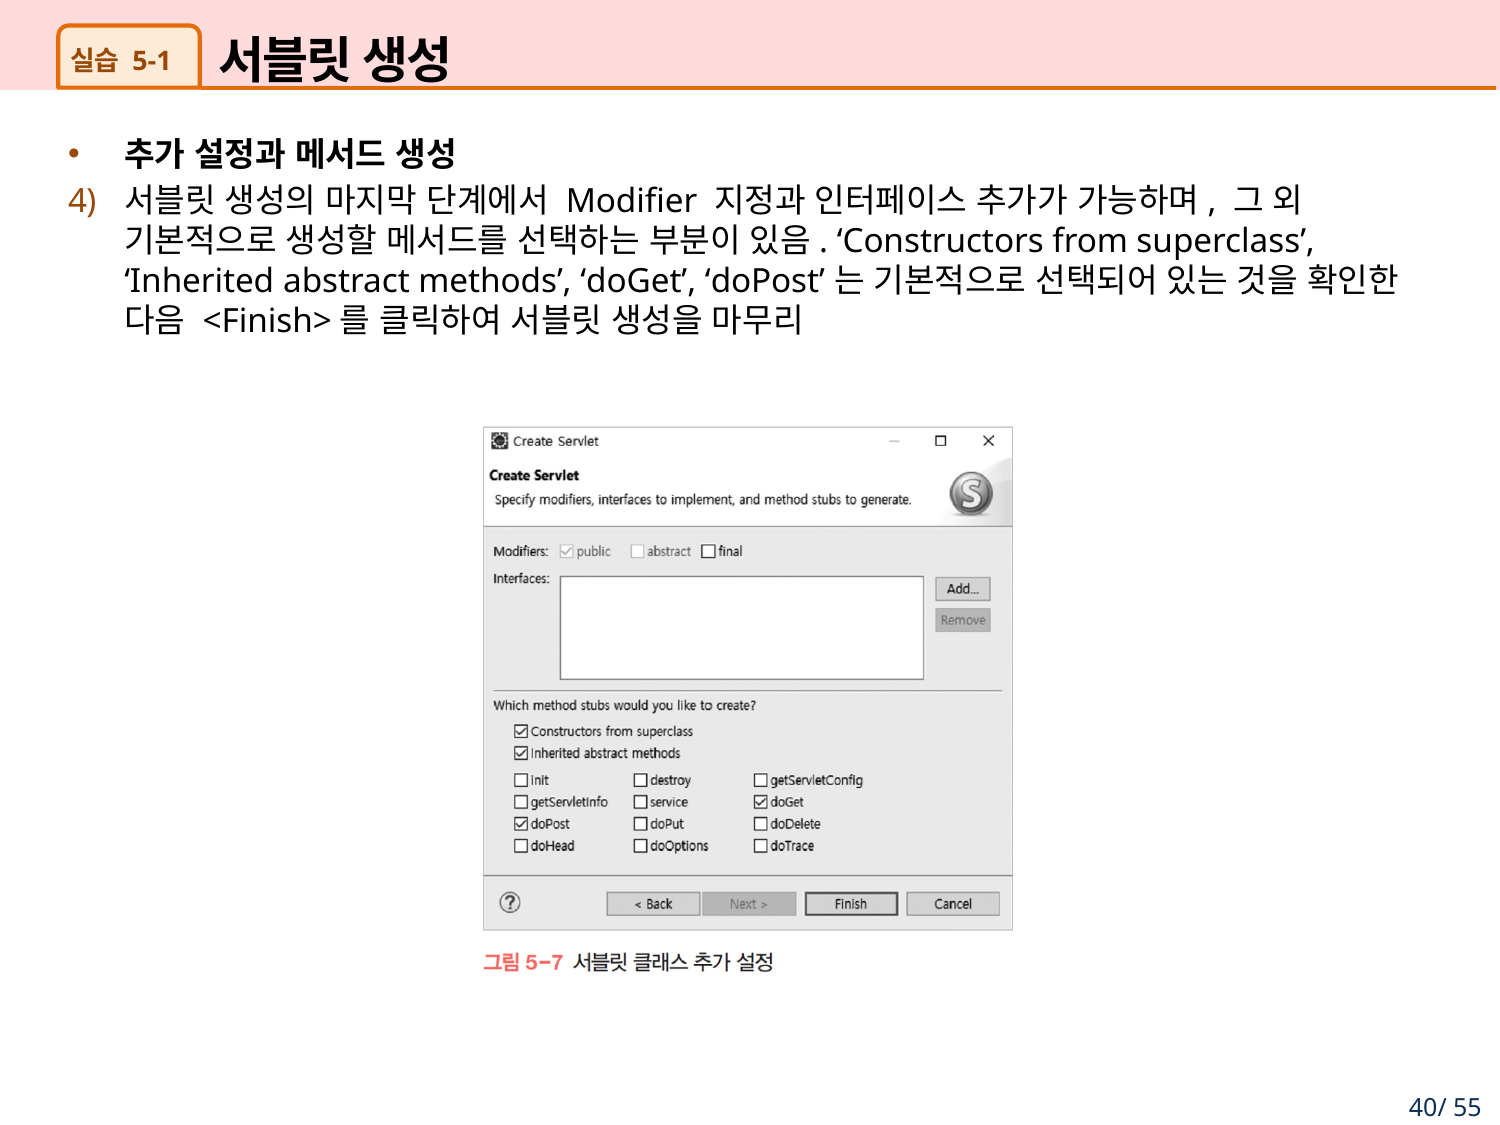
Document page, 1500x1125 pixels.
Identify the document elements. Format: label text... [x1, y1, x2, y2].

list 추가 설정과 메서드 생성 서블릿 생성의 마지막 단계에서 Modifier 지정과 인터페이스 추가가 가능하며, 그 외 기본적으로 생성할 메서드를 선택하는 부분이 있음. ‘Constructors from superclass’, ‘Inherited abstract methods’, ‘doGet’, ‘doPost’는 기본적으로 선택되어 있는 것을 확인한 다음 <Finish>를 클릭하여 서블릿 생성을 마무리 [53, 125, 1425, 1005]
text_box 실습 5-1 [55, 35, 206, 83]
title 서블릿 생성 [203, 19, 1365, 97]
picture [481, 420, 1019, 976]
